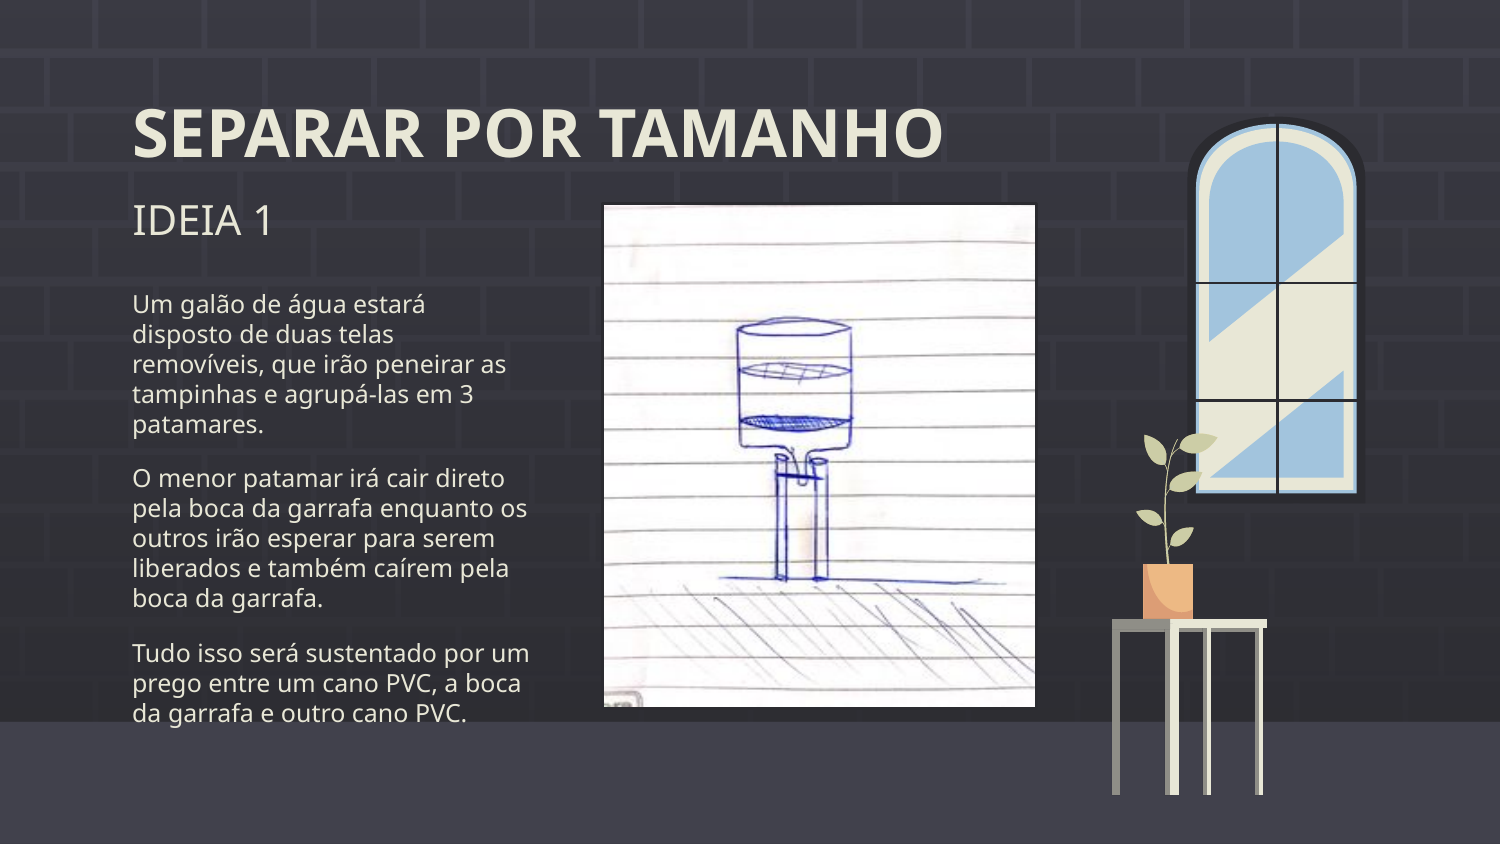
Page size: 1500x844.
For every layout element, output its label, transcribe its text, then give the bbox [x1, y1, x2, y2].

picture [603, 204, 1036, 707]
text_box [1111, 116, 1366, 796]
subtitle Um galão de água estará disposto de duas telas removíveis, que irão peneirar as tampinhas e agrupá-las em 3 patamares. O menor patamar irá cair direto pela boca da garrafa enquanto os outros irão esperar para serem liberados e também caírem pela boca da garrafa. Tudo isso será sustentado por um prego entre um cano PVC, a boca da garrafa e outro cano PVC. [116, 273, 548, 686]
title SEPARAR POR TAMANHO [116, 76, 1382, 169]
subtitle IDEIA 1 [117, 183, 548, 259]
